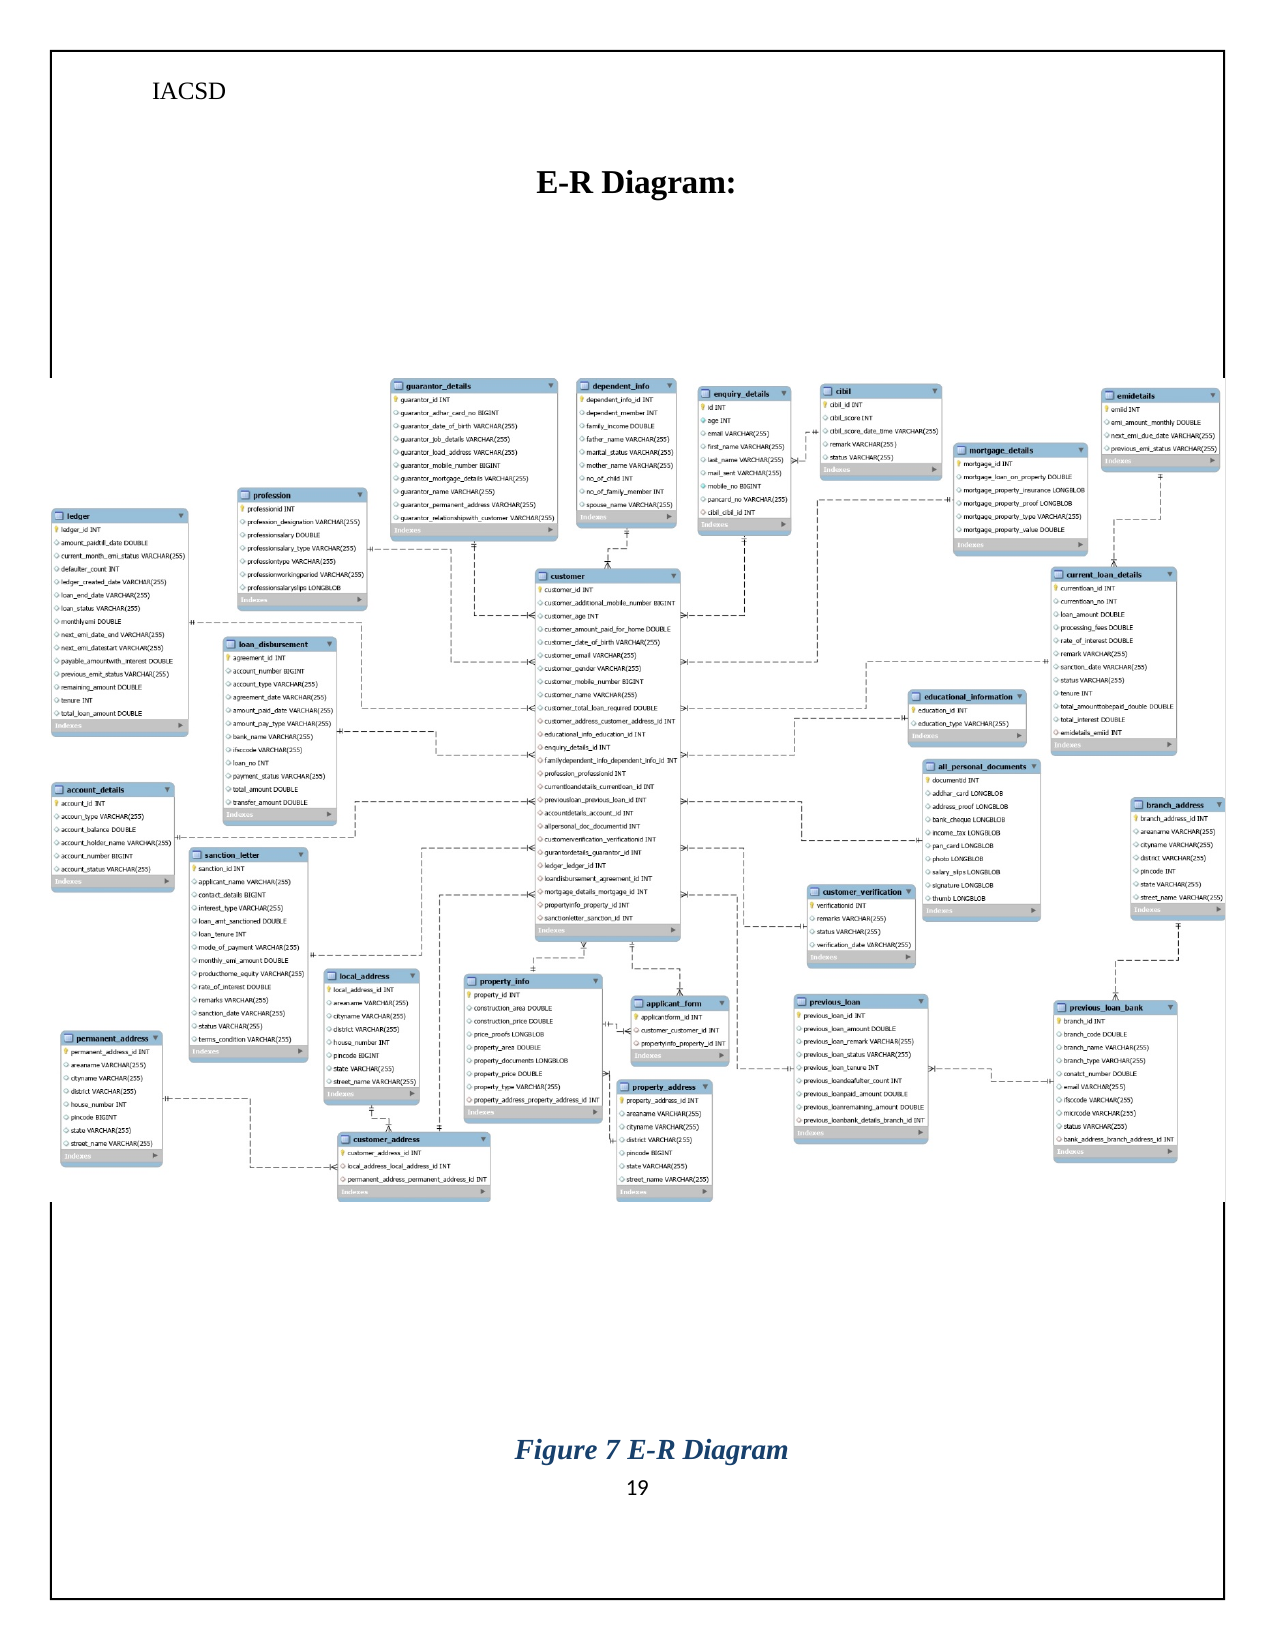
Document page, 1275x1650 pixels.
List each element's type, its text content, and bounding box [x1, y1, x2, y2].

picture [49, 378, 1226, 1202]
text_box E-R Diagram: [534, 158, 741, 201]
text_box [49, 1209, 619, 1601]
text_box [49, 49, 1226, 378]
text_box Figure 7 E-R Diagram [512, 1427, 792, 1465]
text_box [658, 1208, 1226, 1601]
text_box IACSD [149, 72, 230, 105]
slide_number 19 [619, 1476, 658, 1650]
